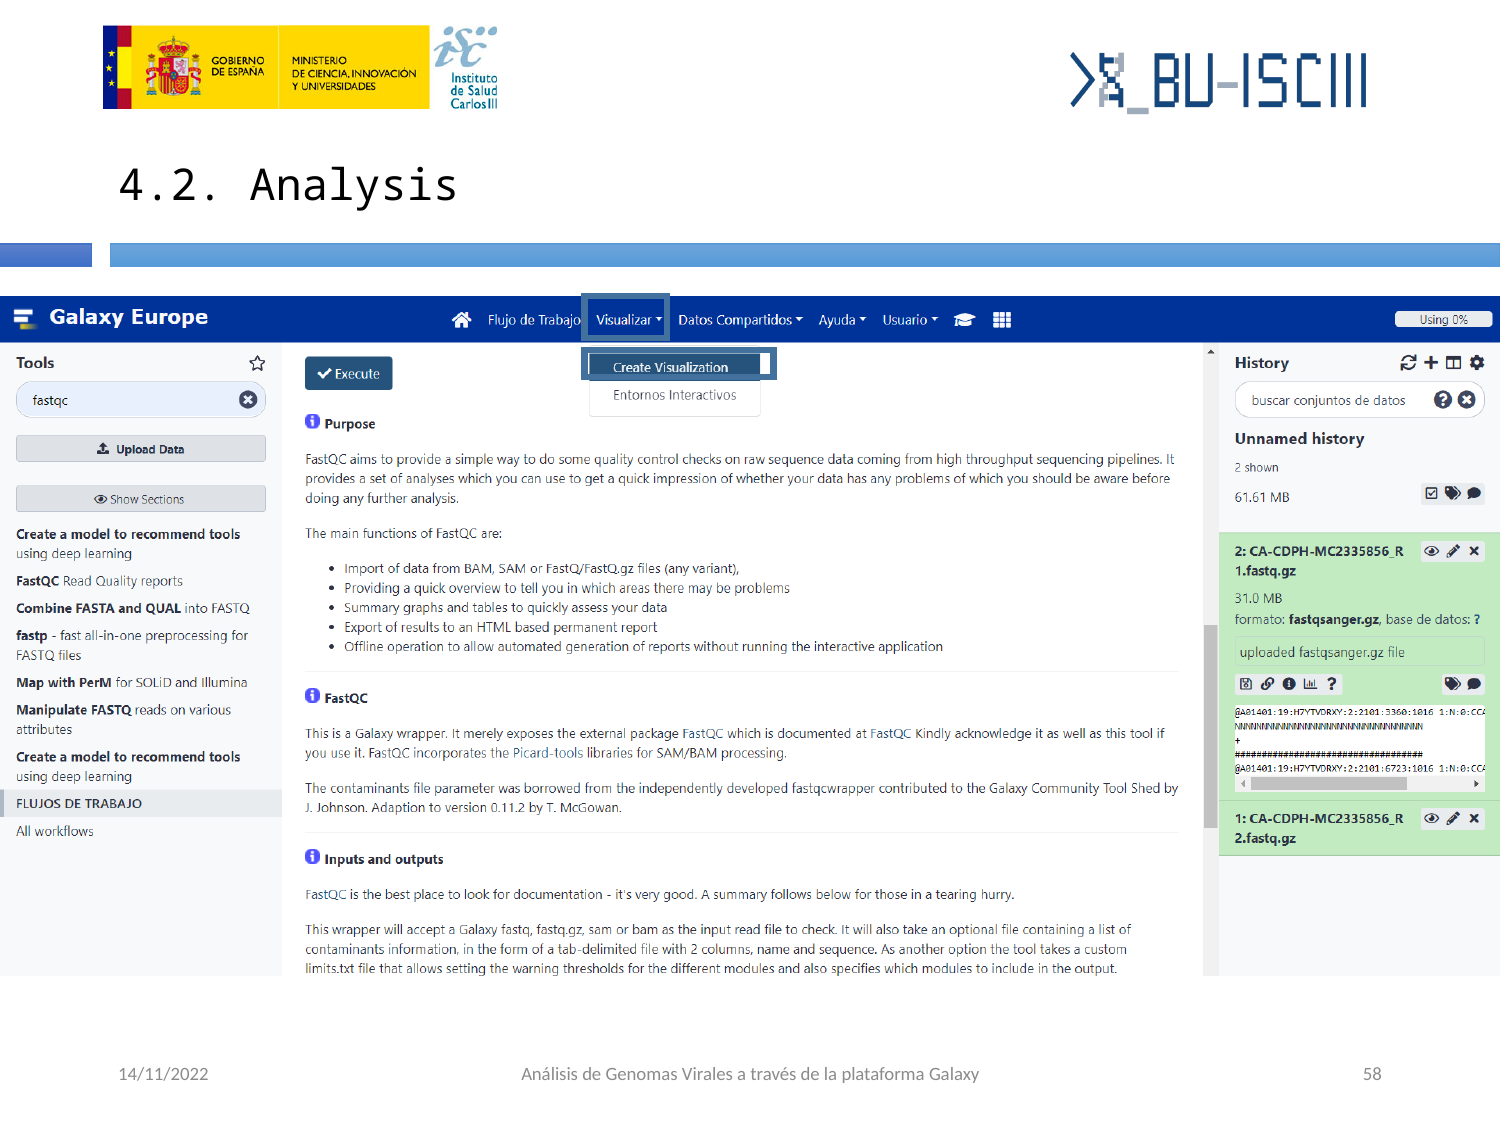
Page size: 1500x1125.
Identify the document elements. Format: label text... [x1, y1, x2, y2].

footer Análisis de Genomas Virales a través de la plataforma Galaxy [496, 1042, 1004, 1103]
picture [0, 296, 1500, 976]
picture [1059, 0, 1380, 114]
picture [103, 25, 497, 109]
text_box 4.2. Analysis [103, 114, 1397, 257]
slide_number 58 [1059, 1042, 1397, 1103]
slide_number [103, 1042, 441, 1103]
